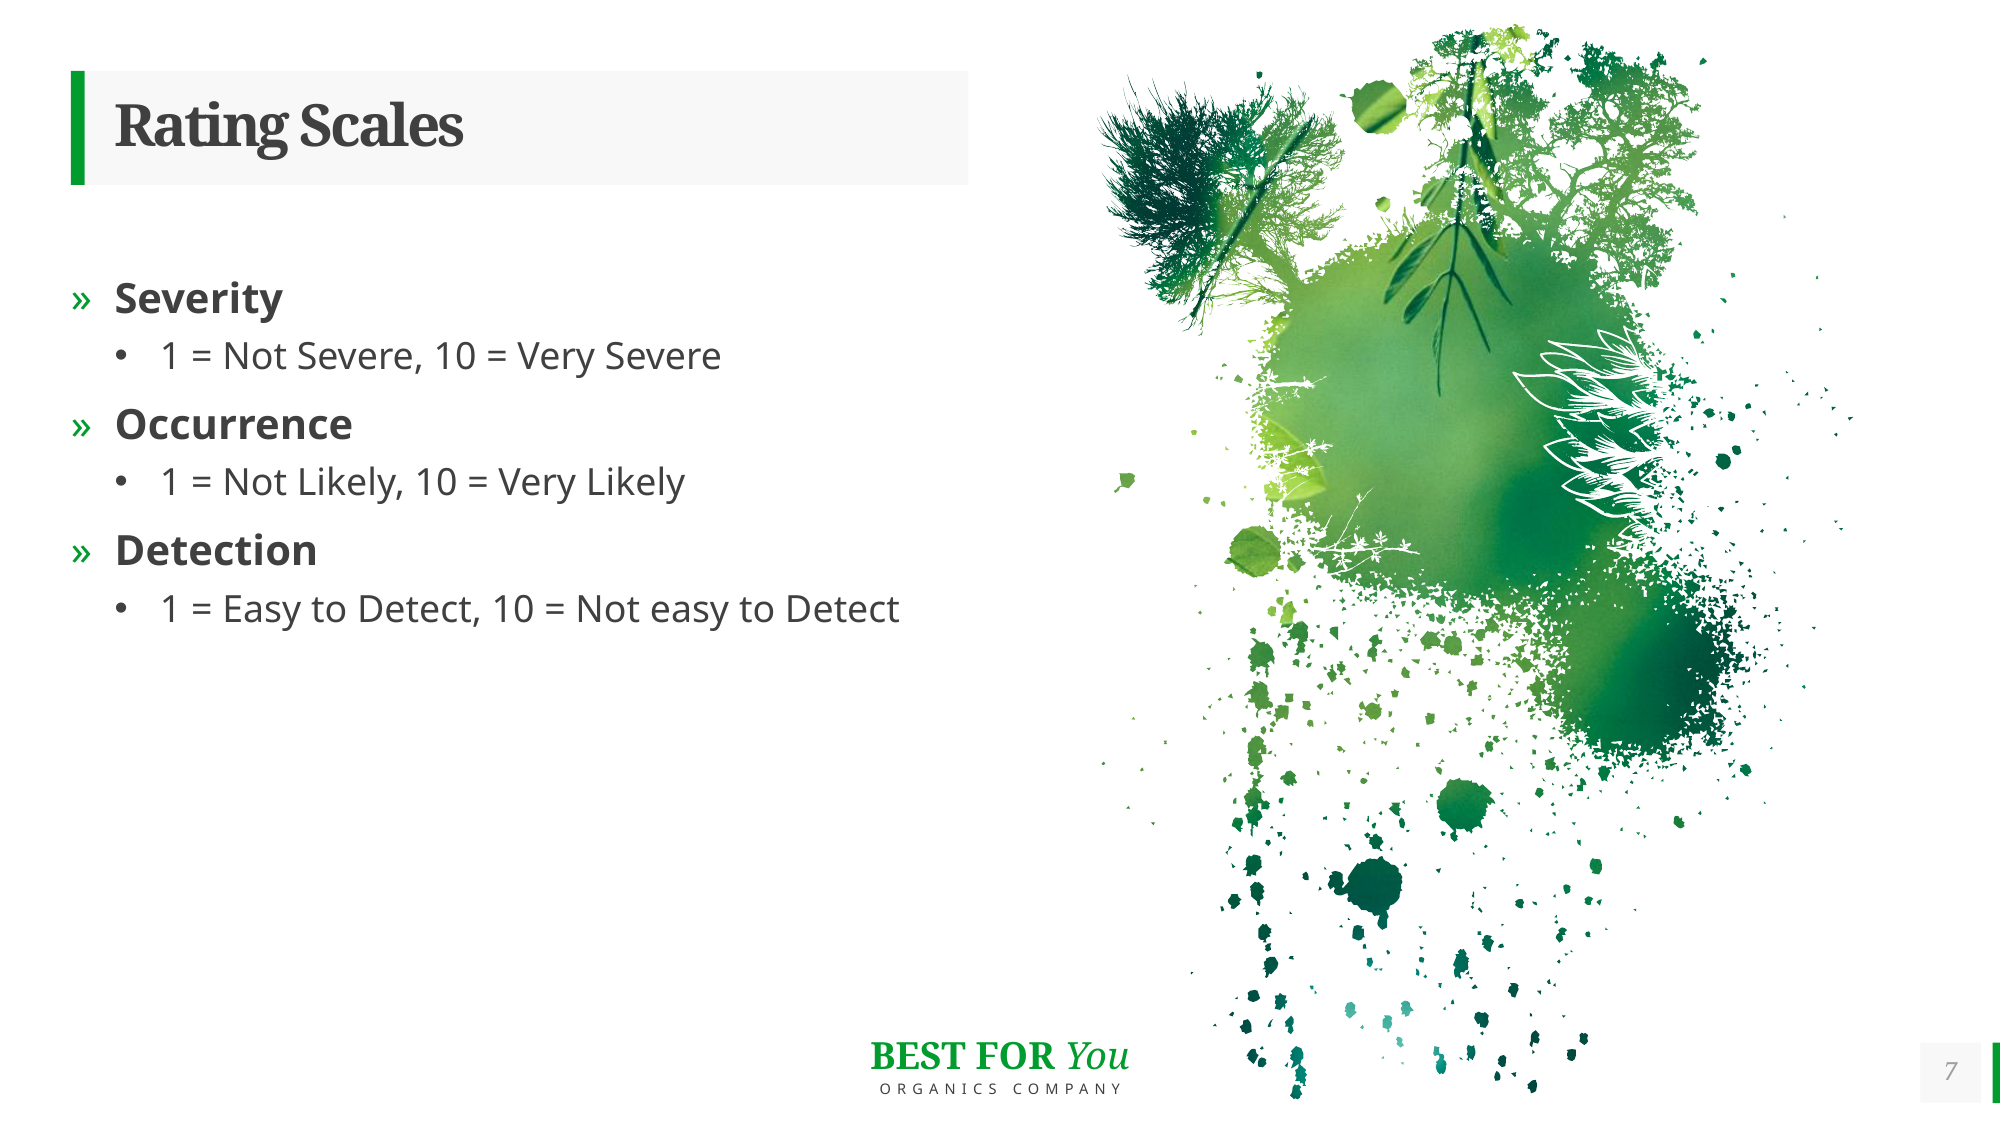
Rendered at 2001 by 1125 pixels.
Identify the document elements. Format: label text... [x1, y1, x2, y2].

title Rating Scales [84, 70, 969, 185]
slide_number 7 [1920, 1042, 1982, 1103]
list Severity 1 = Not Severe, 10 = Very Severe Occurrence 1 = Not Likely, 10 = Very Likely Detection 1 = Easy to Detect, 10 = Not easy to Detect [70, 271, 969, 1004]
picture [1096, 23, 1854, 1100]
